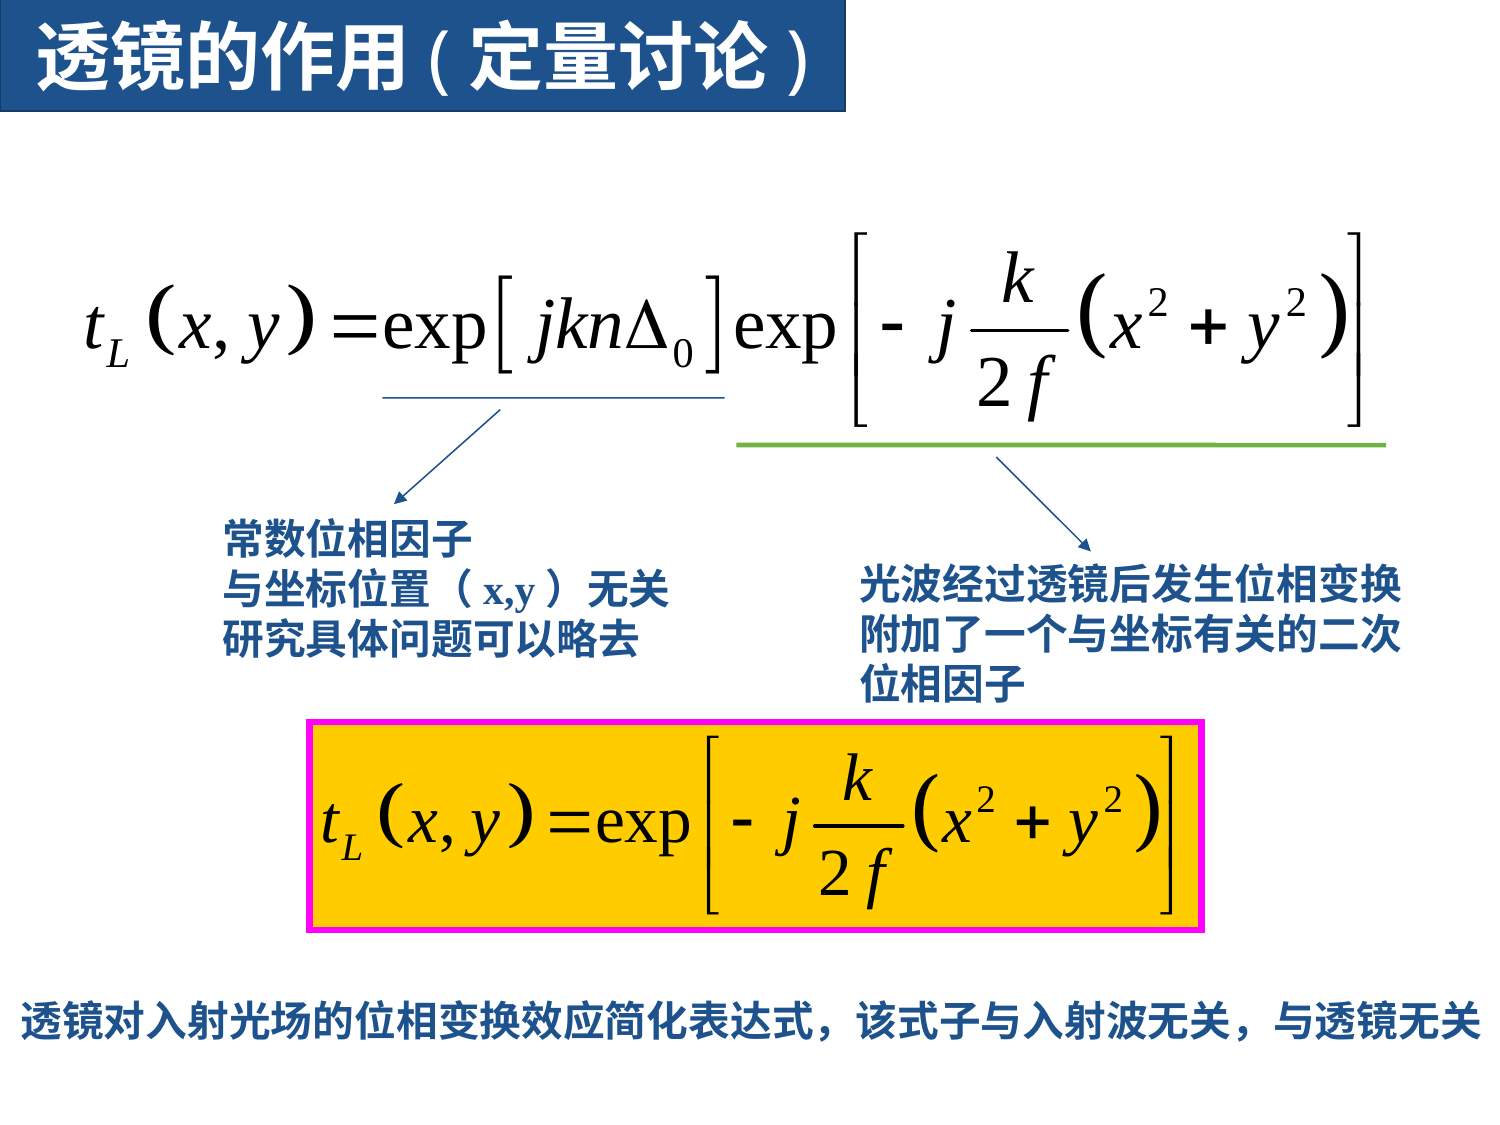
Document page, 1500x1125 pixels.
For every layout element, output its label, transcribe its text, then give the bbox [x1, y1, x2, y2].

text_box 透镜对入射光场的位相变换效应简化表达式，该式子与入射波无关，与透镜无关 [5, 987, 1497, 1053]
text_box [74, 220, 1419, 721]
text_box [312, 724, 1199, 927]
text_box 透镜的作用(定量讨论) [0, 0, 846, 112]
